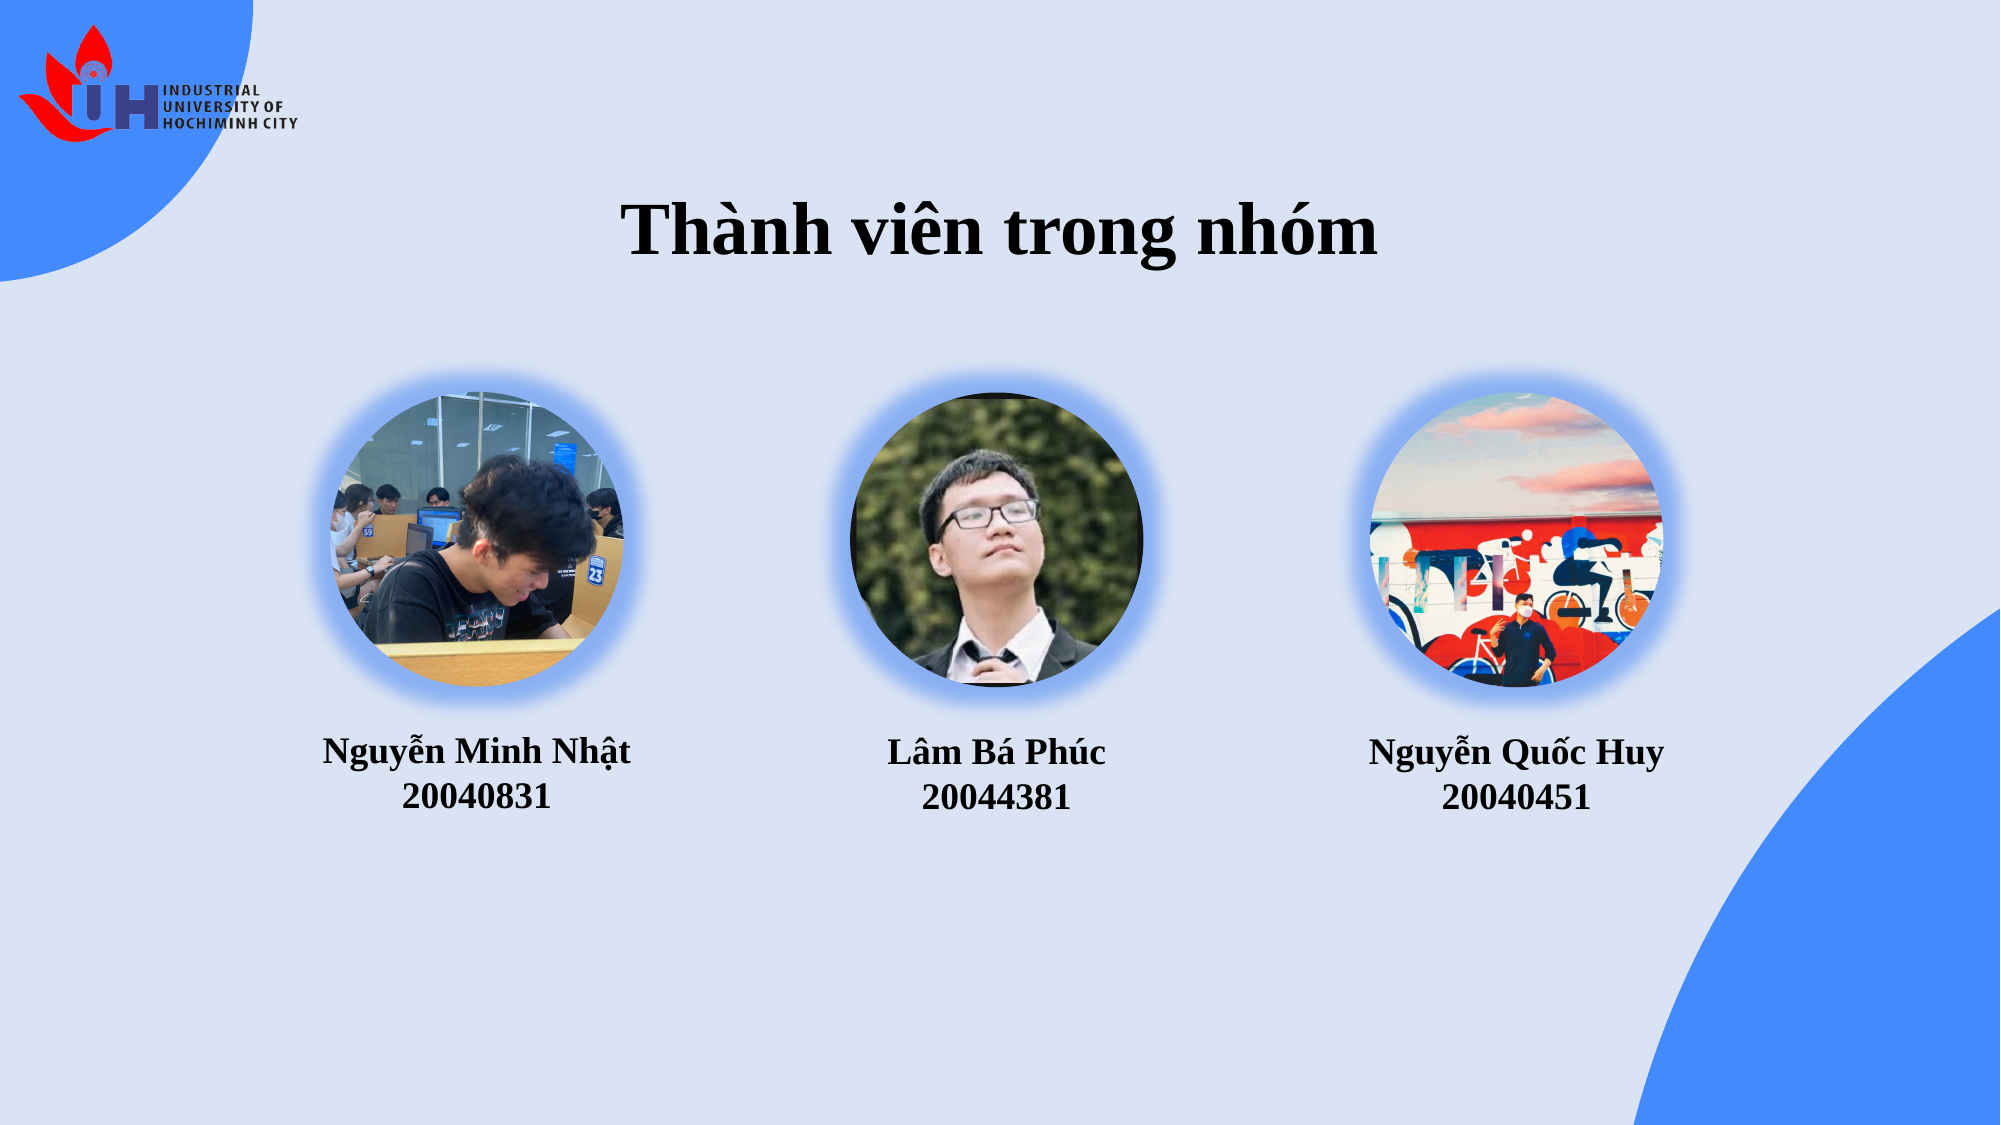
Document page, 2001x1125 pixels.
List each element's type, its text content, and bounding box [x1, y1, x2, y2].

picture [14, 18, 305, 145]
text_box [0, 0, 255, 283]
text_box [263, 391, 690, 826]
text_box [1303, 392, 1730, 826]
text_box [1632, 607, 2000, 1125]
text_box Thành viên trong nhóm [550, 172, 1449, 278]
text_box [783, 392, 1210, 826]
